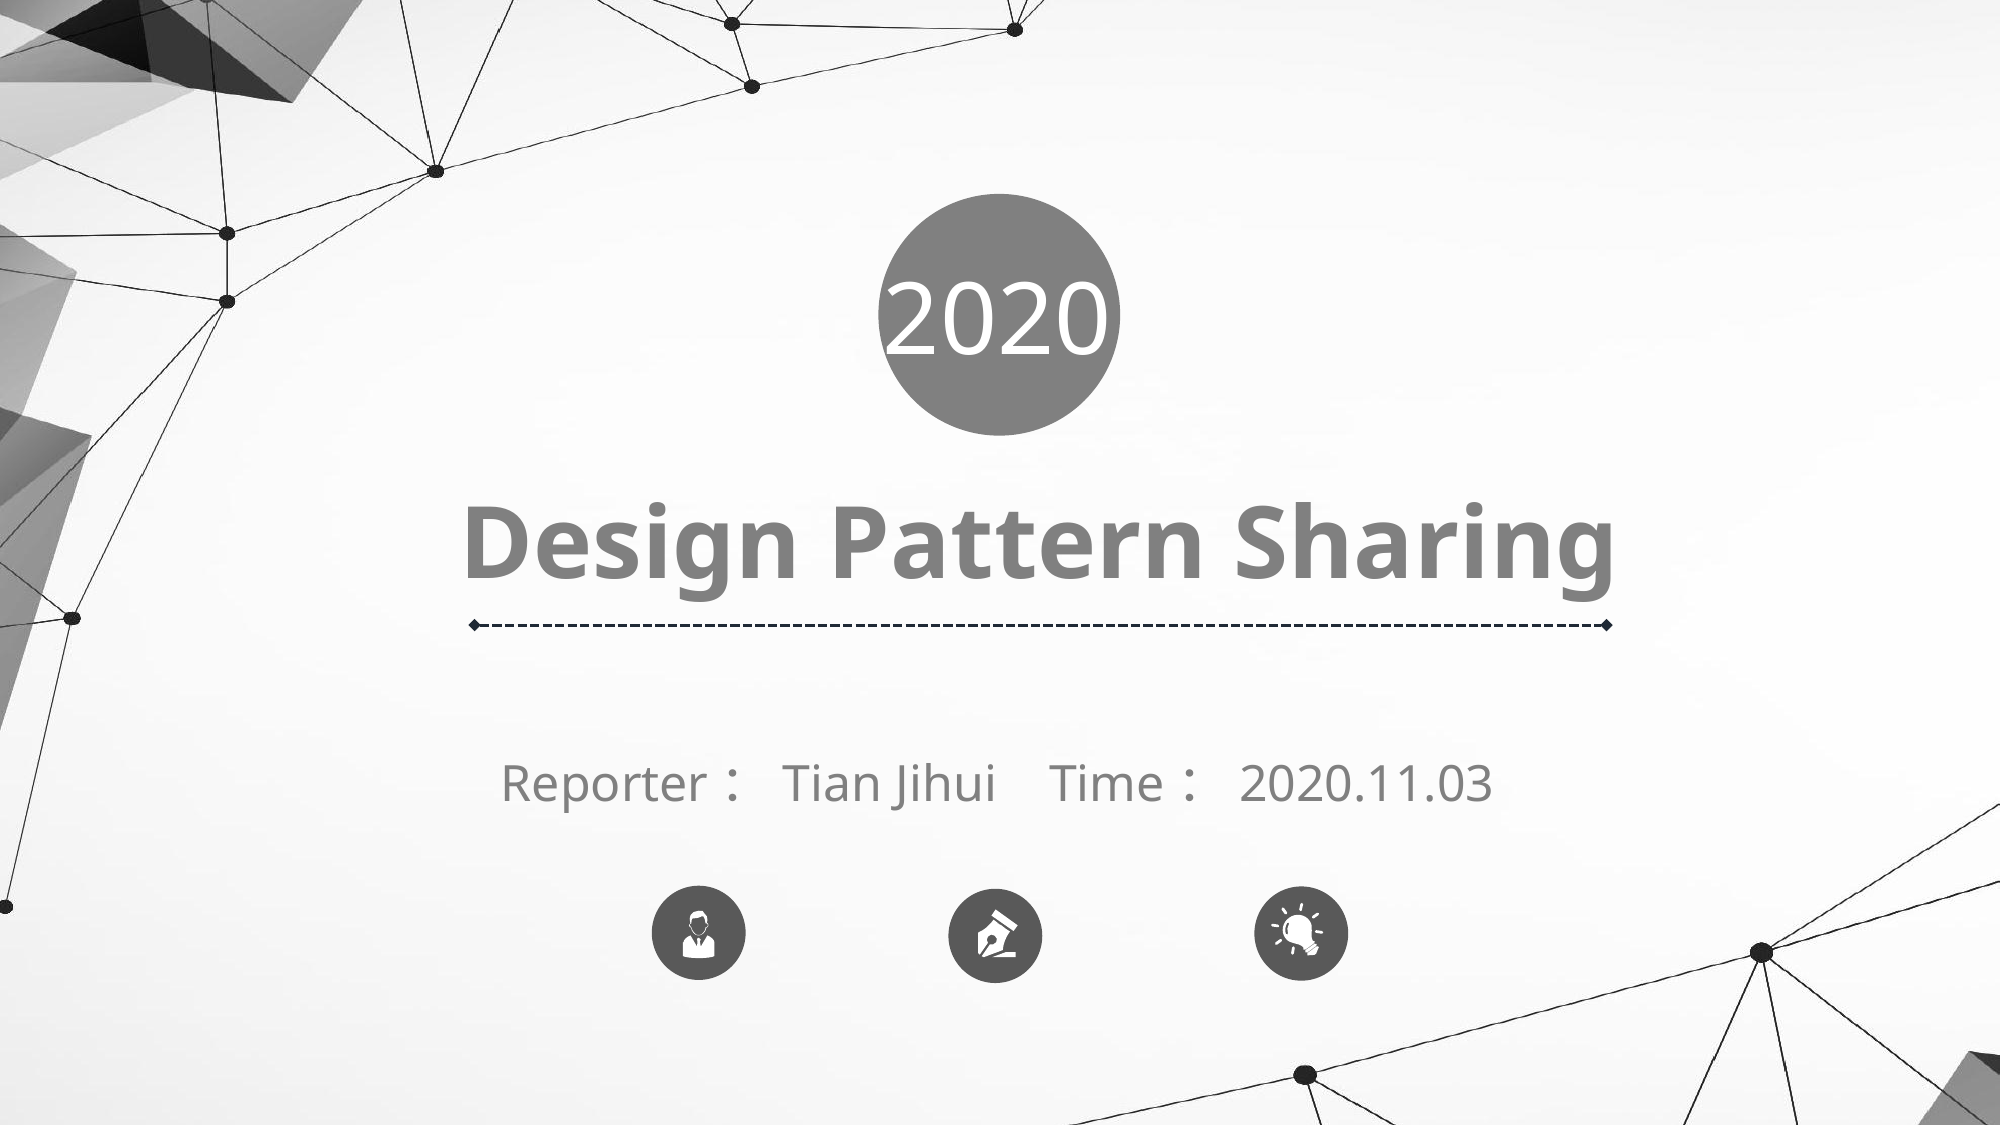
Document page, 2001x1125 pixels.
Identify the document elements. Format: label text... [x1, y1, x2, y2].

text_box [898, 192, 1100, 246]
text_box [651, 885, 746, 980]
text_box 2020 [827, 246, 1168, 382]
picture [0, 0, 2000, 1125]
text_box Reporter：Tian Jihui Time：2020.11.03 [489, 745, 1506, 817]
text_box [1254, 886, 1349, 981]
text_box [948, 888, 1043, 984]
text_box [897, 382, 1101, 437]
text_box Design Pattern Sharing [321, 478, 1759, 599]
